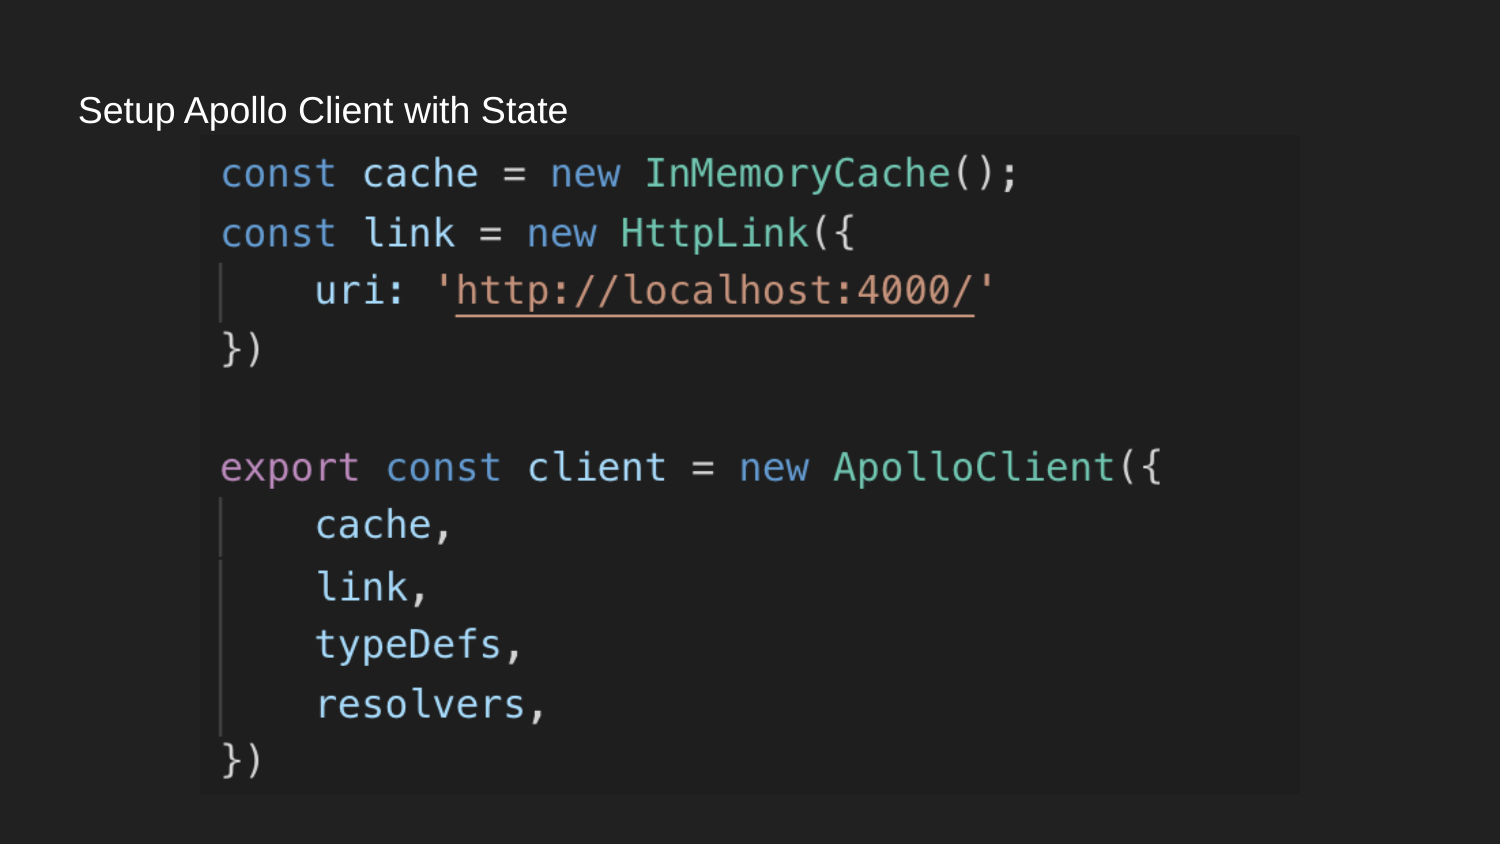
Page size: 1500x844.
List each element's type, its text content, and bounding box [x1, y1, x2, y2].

text_box Setup Apollo Client with State [62, 60, 1412, 136]
picture [199, 134, 1300, 794]
